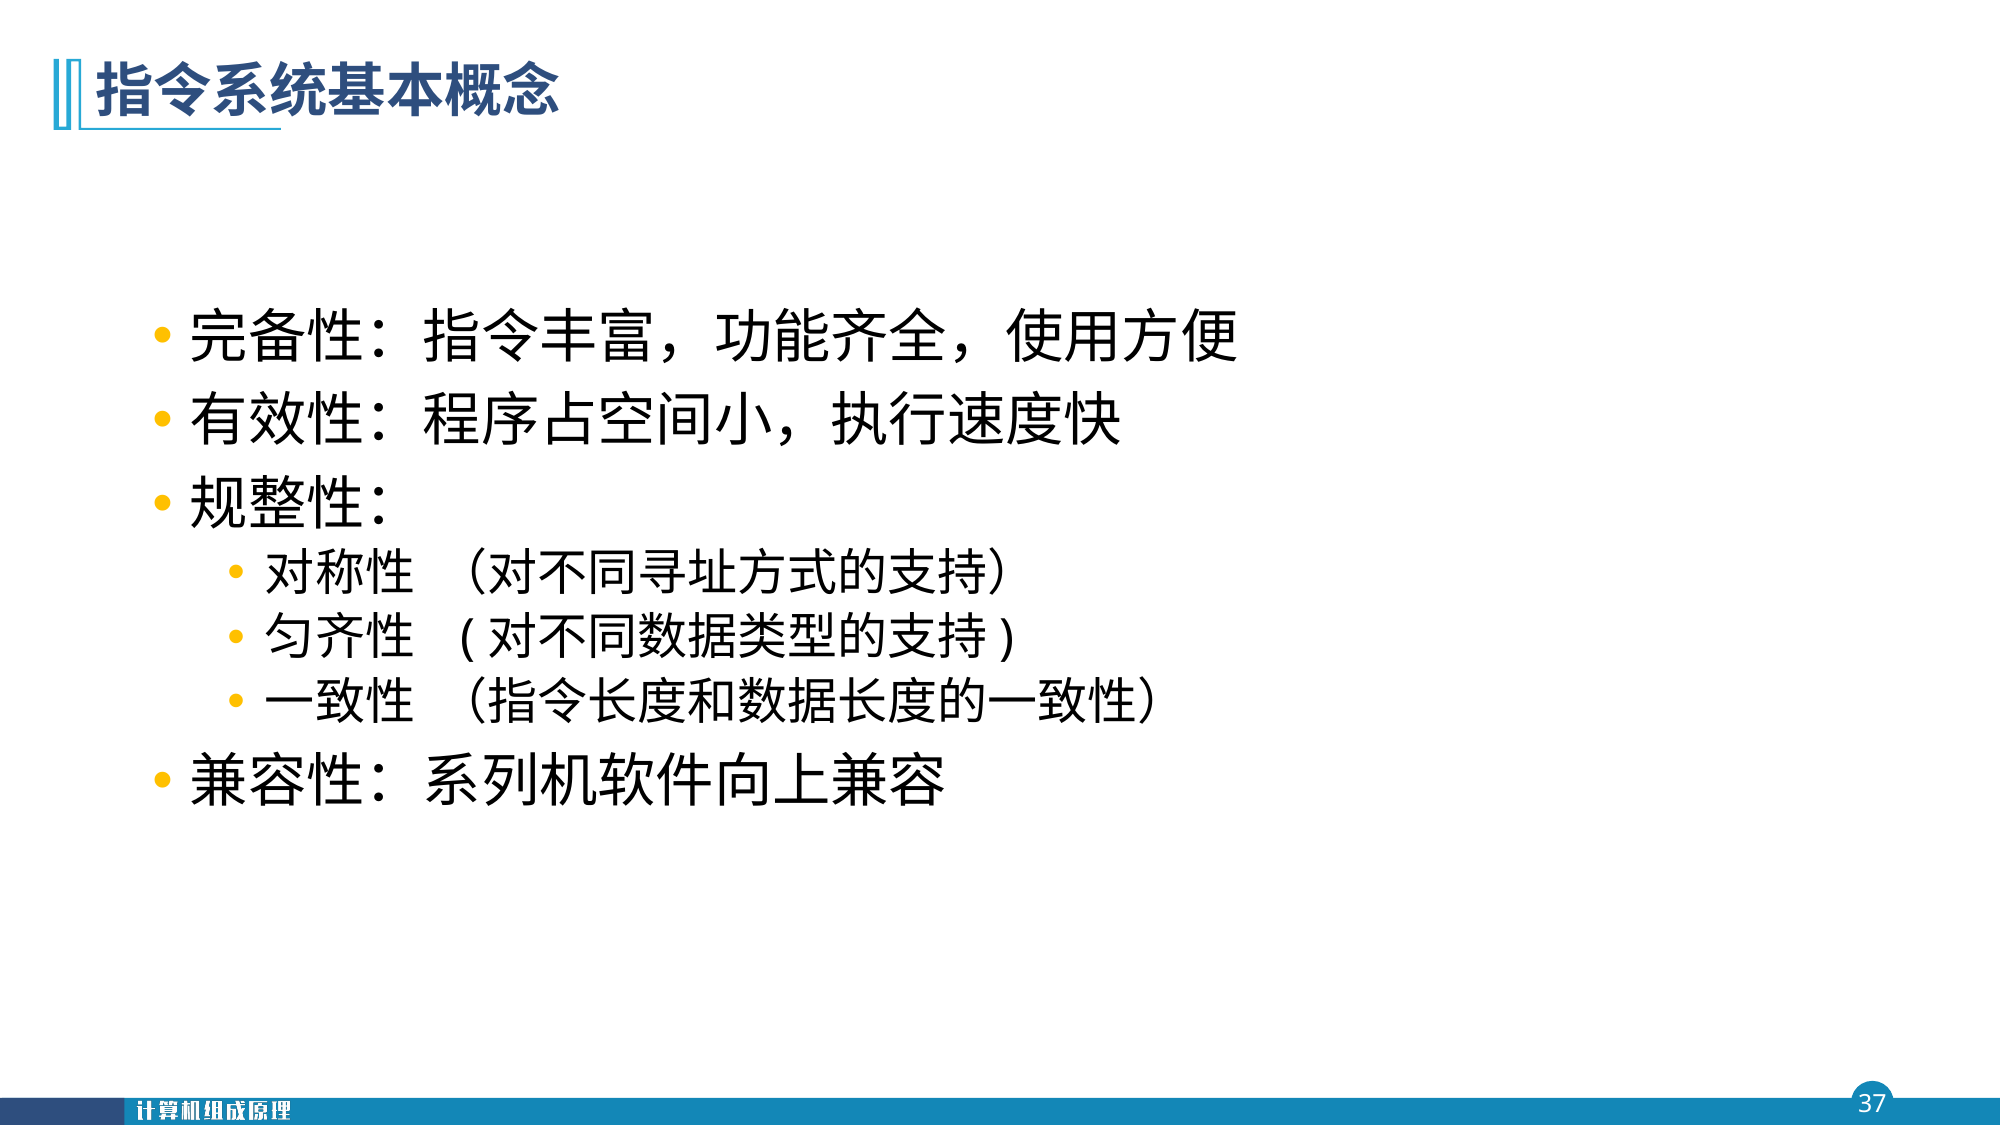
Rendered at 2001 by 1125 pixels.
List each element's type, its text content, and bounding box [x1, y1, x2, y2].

title 指令系统基本概念 [80, 42, 1805, 144]
list 完备性：指令丰富，功能齐全，使用方便 有效性：程序占空间小，执行速度快 规整性： 对称性 （对不同寻址方式的支持） 匀齐性 (对不同数据类型的支持) 一致性 （指令长度和数据长度的一致性） 兼容性：系列机软件向上兼容 [137, 299, 1863, 1014]
